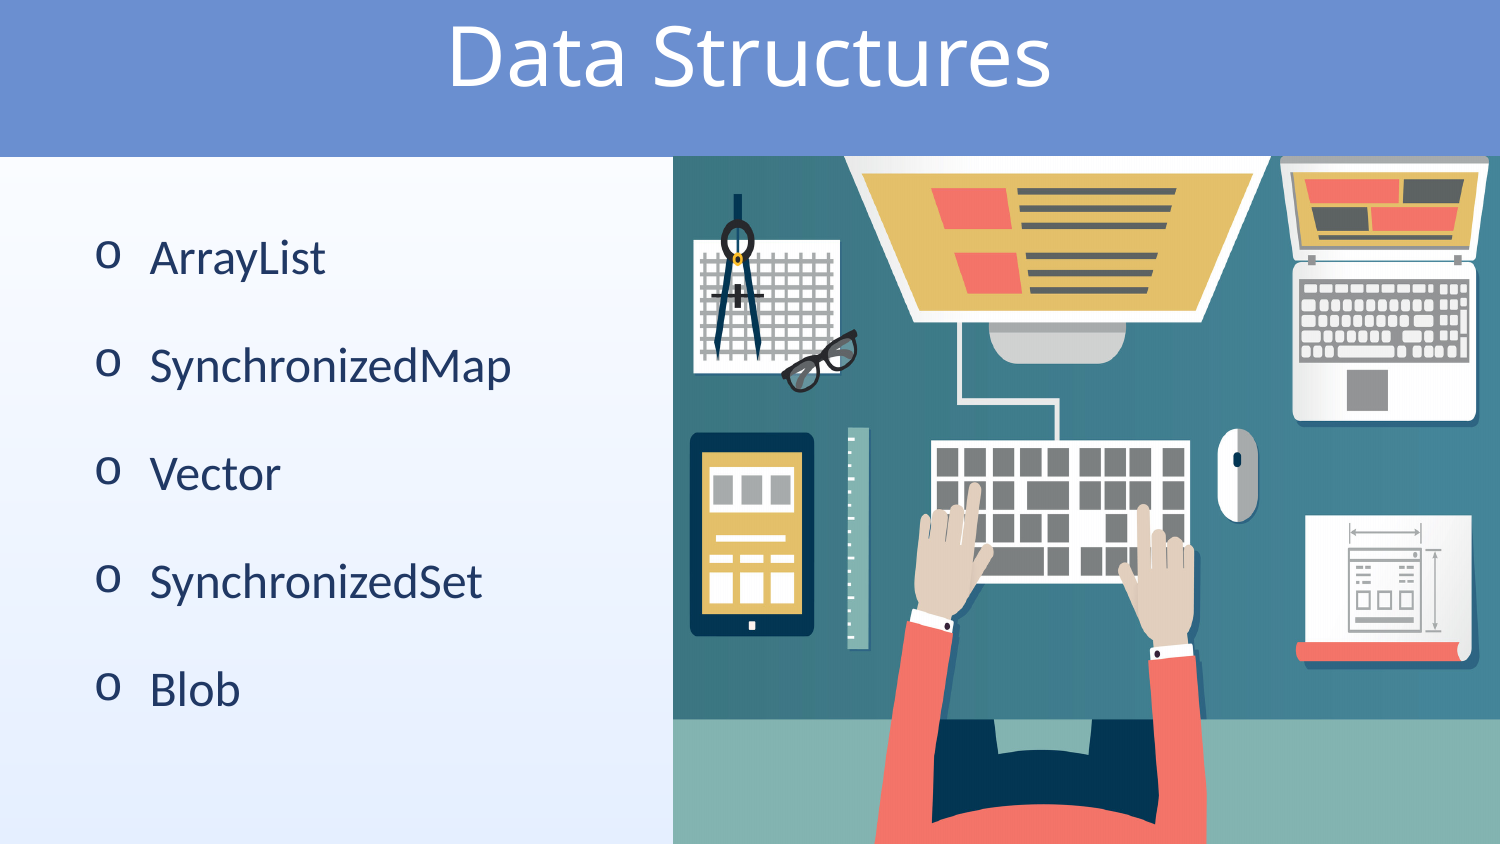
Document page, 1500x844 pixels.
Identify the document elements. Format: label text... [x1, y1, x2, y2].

picture [673, 156, 1500, 844]
list ArrayList SynchronizedMap Vector SynchronizedSet Blob [59, 216, 673, 759]
text_box Data Structures [0, 0, 1500, 157]
